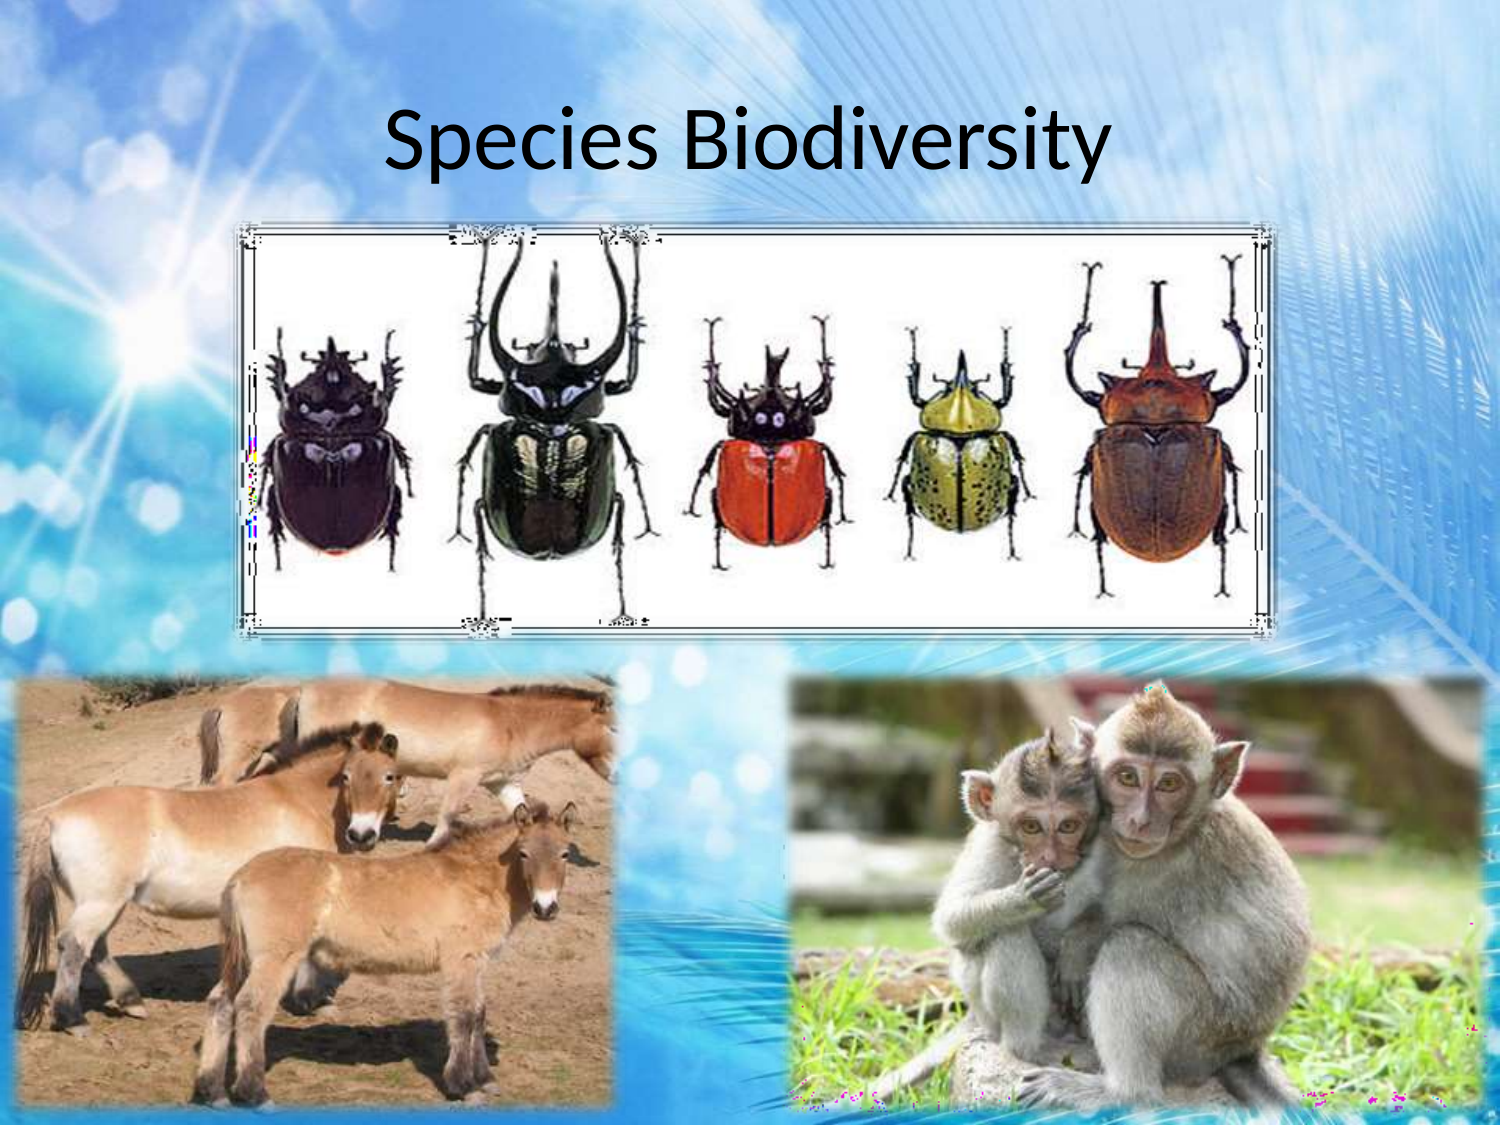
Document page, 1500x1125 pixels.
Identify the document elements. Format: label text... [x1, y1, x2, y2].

title Species Biodiversity [381, 75, 1119, 210]
picture [0, 0, 1500, 1125]
